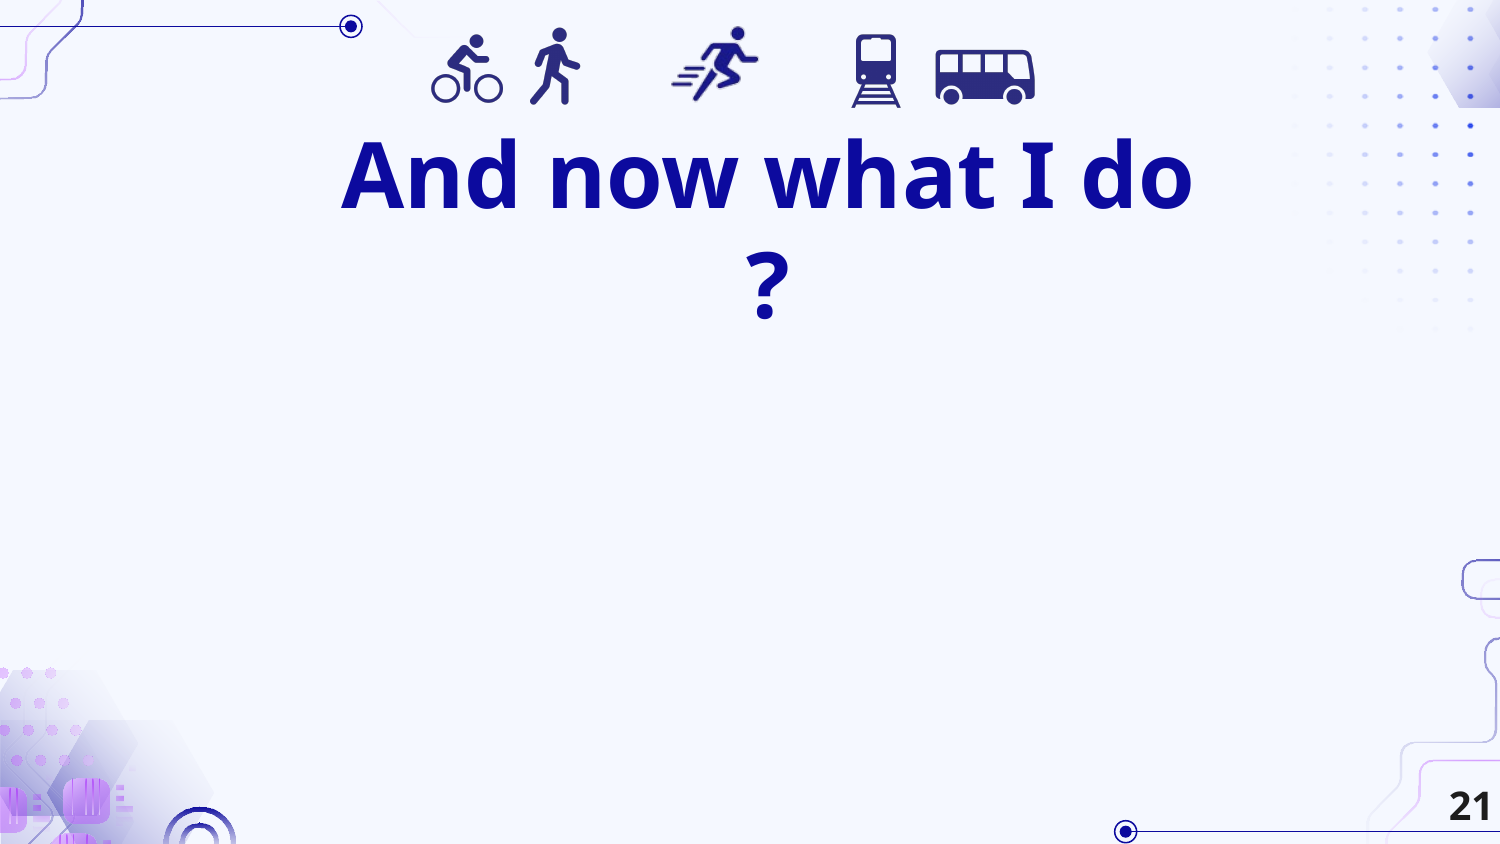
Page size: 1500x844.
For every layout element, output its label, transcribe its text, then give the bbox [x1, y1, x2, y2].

text_box 21 [1433, 777, 1500, 844]
picture [1243, 0, 1500, 352]
title And now what I do ? [321, 102, 1216, 276]
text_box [426, 20, 1039, 131]
